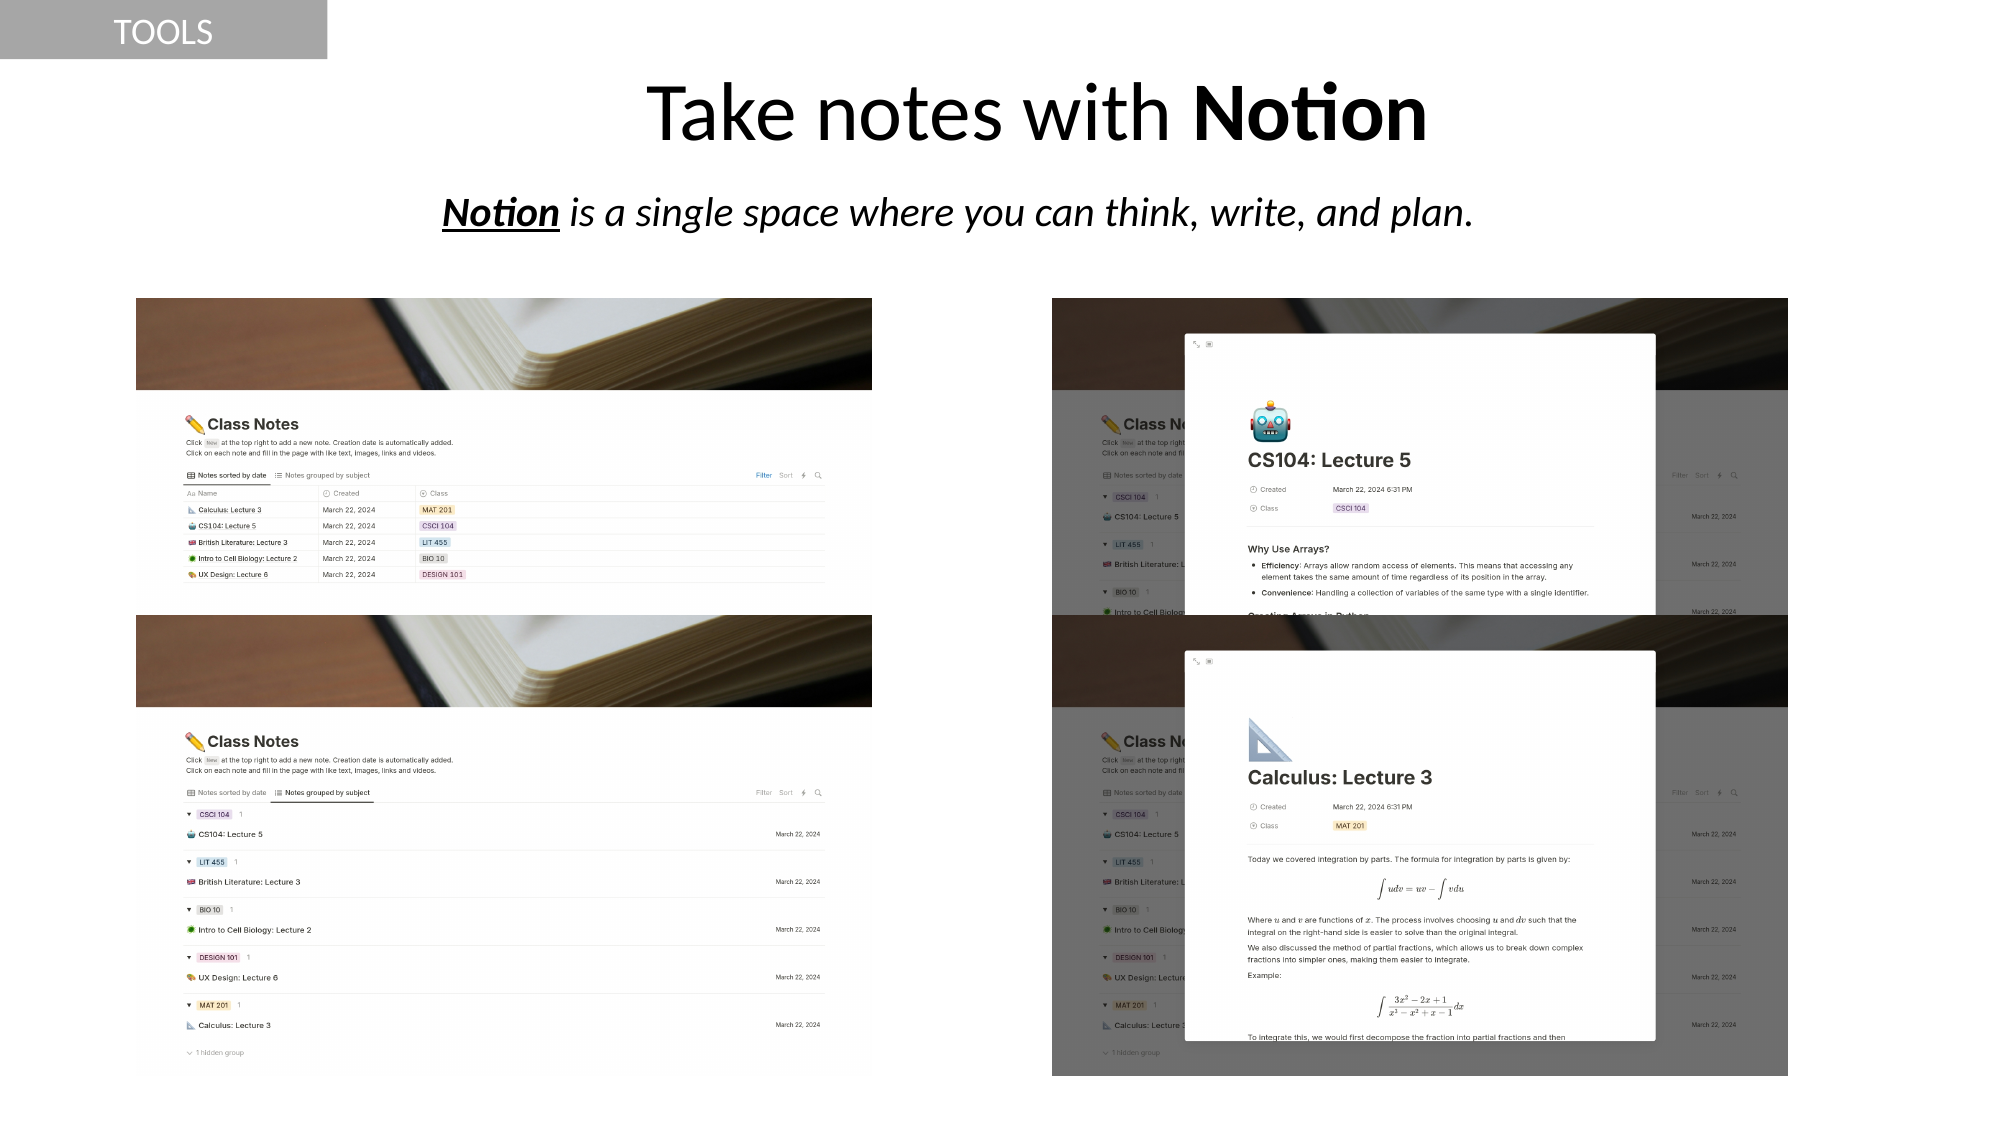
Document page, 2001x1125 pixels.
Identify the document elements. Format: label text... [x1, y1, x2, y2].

picture [135, 298, 872, 1076]
text_box Take notes with Notion [529, 49, 1547, 165]
text_box TOOLS [0, 0, 328, 60]
picture [1051, 298, 1788, 1076]
text_box Notion is a single space where you can think, write, and plan. [427, 177, 1723, 243]
